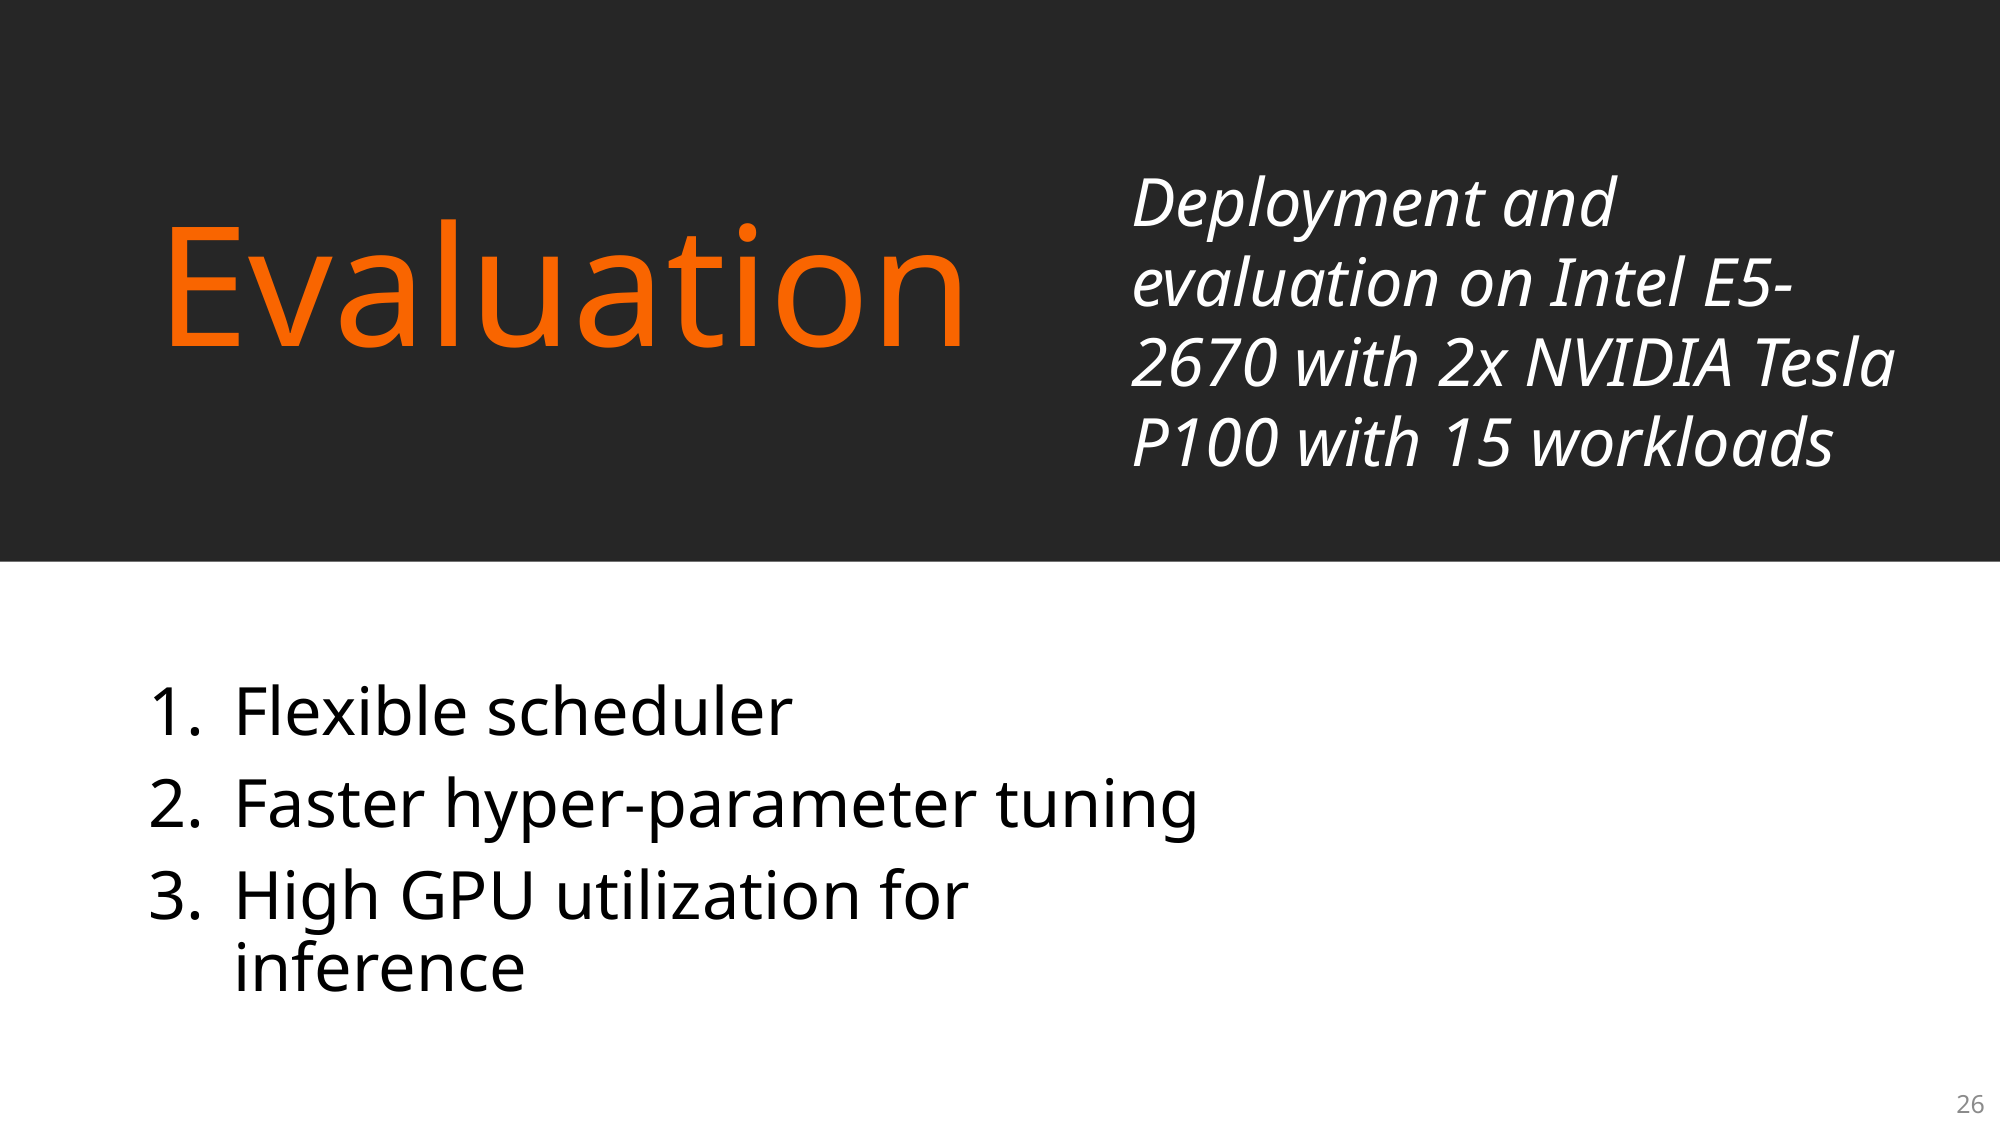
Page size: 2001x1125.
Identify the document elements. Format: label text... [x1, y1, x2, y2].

text_box Evaluation [141, 172, 989, 387]
text_box Flexible scheduler Faster hyper-parameter tuning High GPU utilization for inference [133, 663, 1280, 1021]
slide_number 26 [1939, 1085, 2000, 1125]
text_box [0, 0, 2000, 562]
text_box Deployment and evaluation on Intel E5-2670 with 2x NVIDIA Tesla P100 with 15 workloads [1116, 152, 1916, 487]
